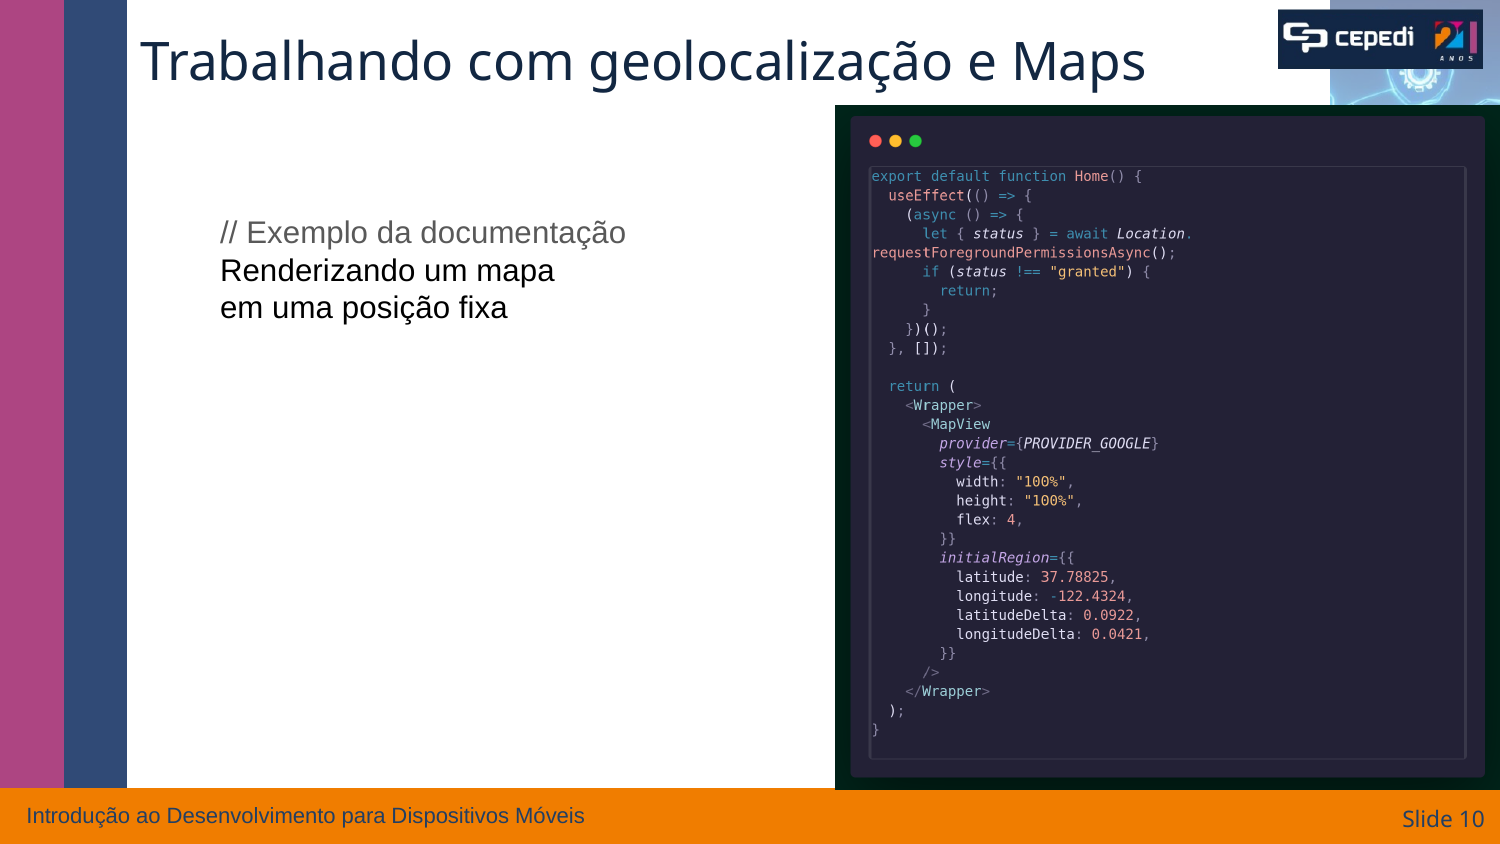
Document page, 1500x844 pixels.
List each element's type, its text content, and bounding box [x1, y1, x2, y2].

slide_number Slide ‹#› [1277, 798, 1500, 844]
title Trabalhando com geolocalização e Maps [125, 11, 1330, 106]
picture [0, 0, 1500, 844]
subtitle Introdução ao Desenvolvimento para Dispositivos Móveis [11, 782, 677, 844]
text_box // Exemplo da documentação Renderizando um mapa em uma posição fixa [205, 197, 813, 340]
